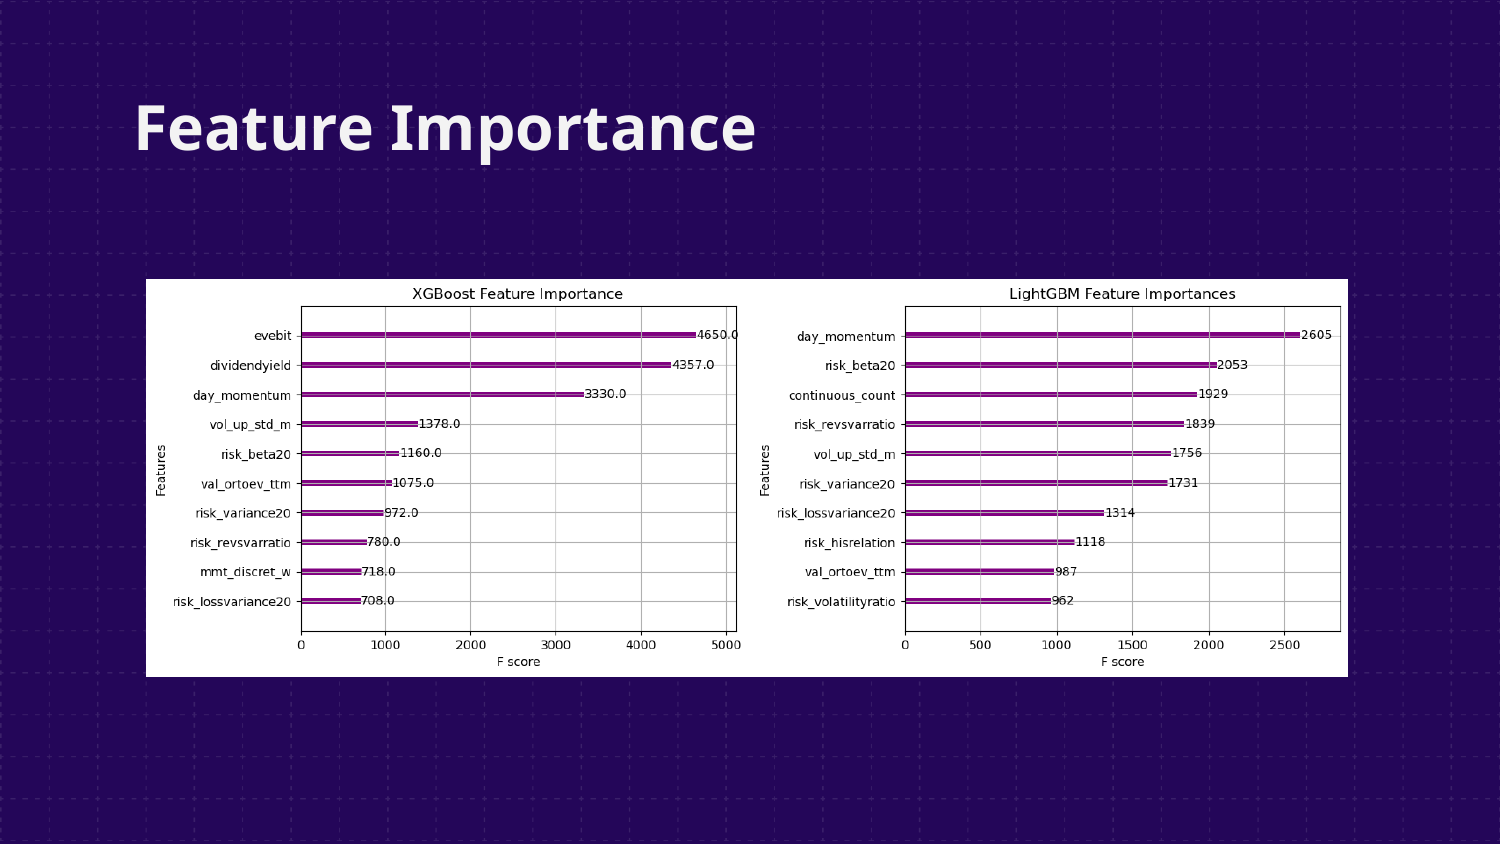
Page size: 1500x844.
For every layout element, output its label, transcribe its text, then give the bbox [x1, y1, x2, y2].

title Feature Importance [118, 72, 1382, 167]
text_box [146, 279, 1348, 677]
